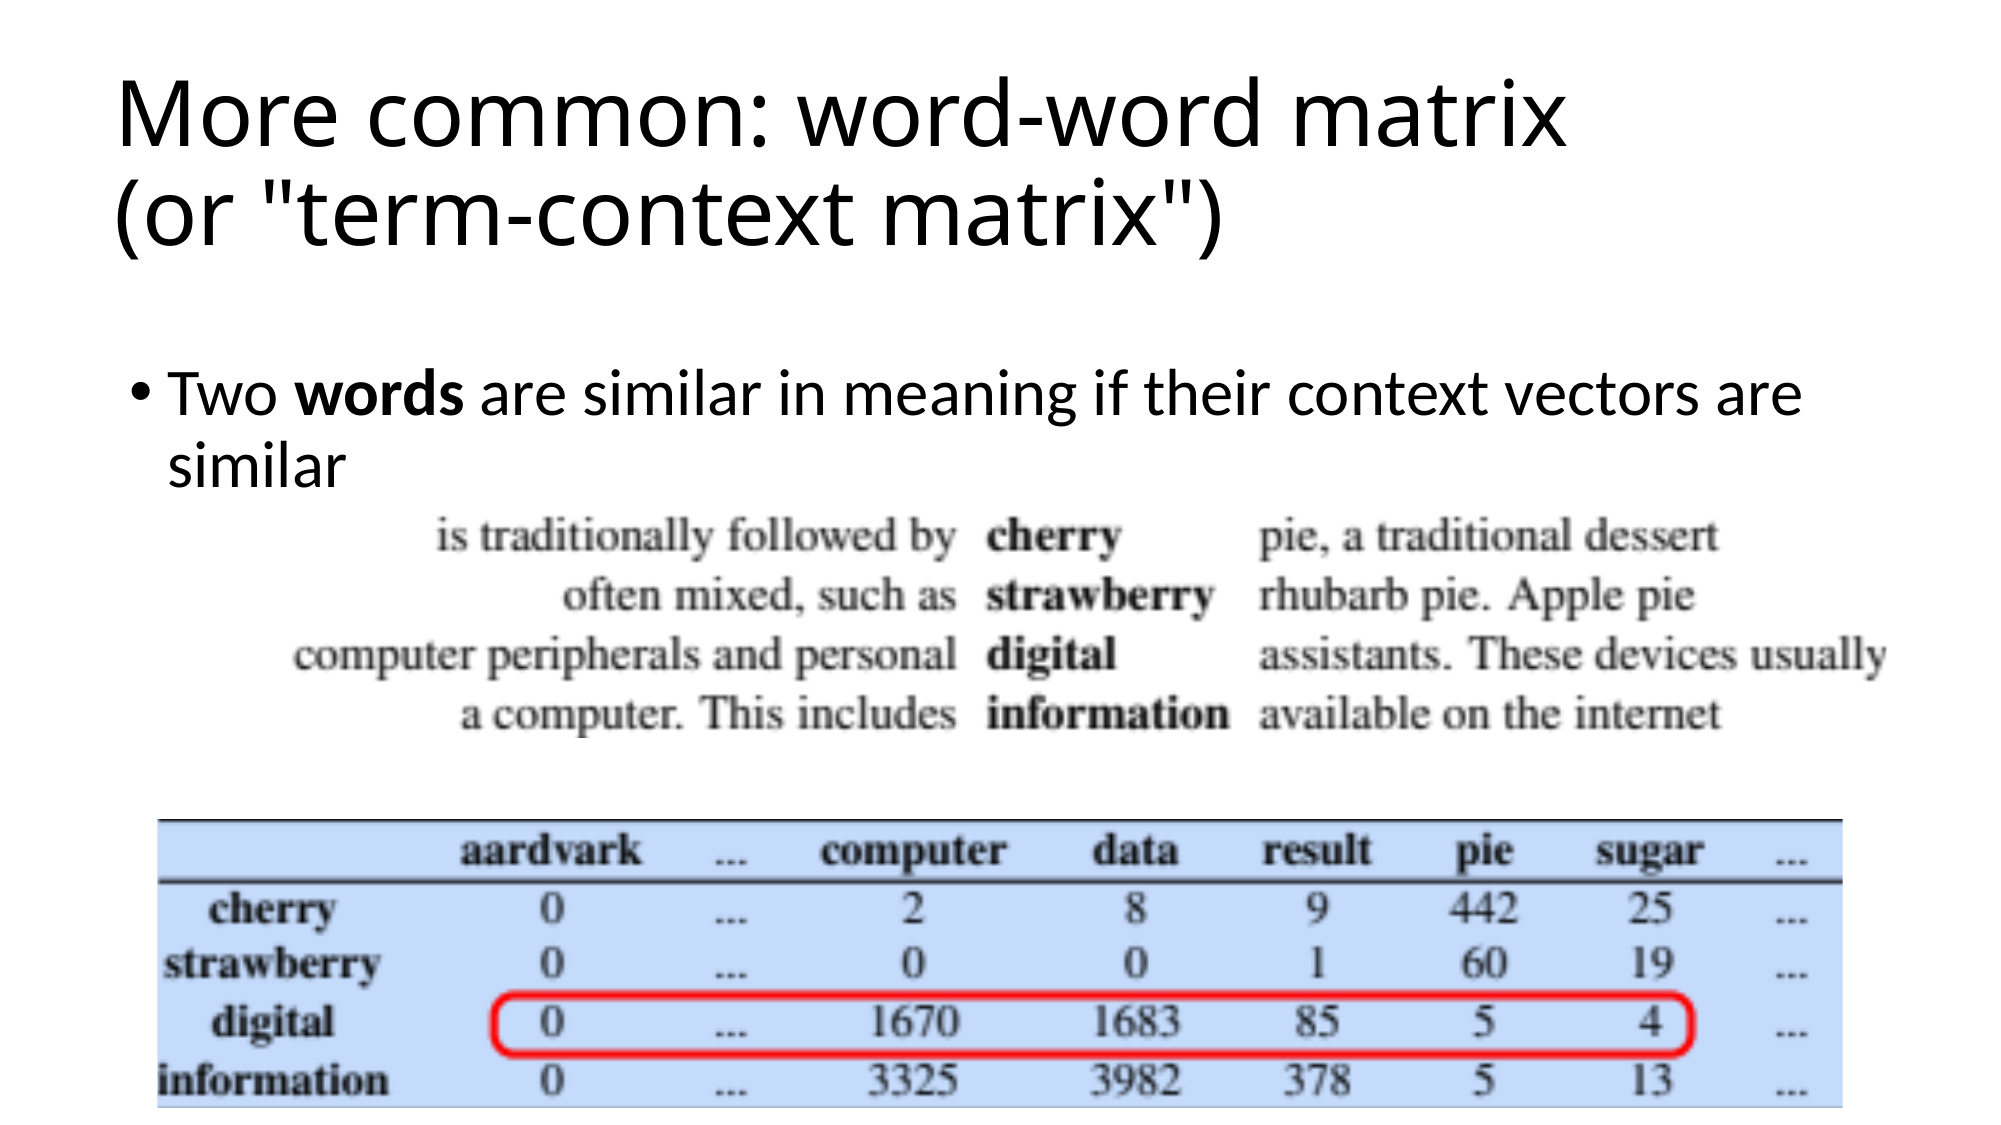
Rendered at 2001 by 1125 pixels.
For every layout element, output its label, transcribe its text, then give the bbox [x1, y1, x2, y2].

list Two words are similar in meaning if their context vectors are similar [114, 350, 1975, 898]
title More common: word-word matrix (or "term-context matrix") [99, 47, 1725, 285]
picture [157, 819, 1843, 1108]
picture [287, 511, 1887, 738]
